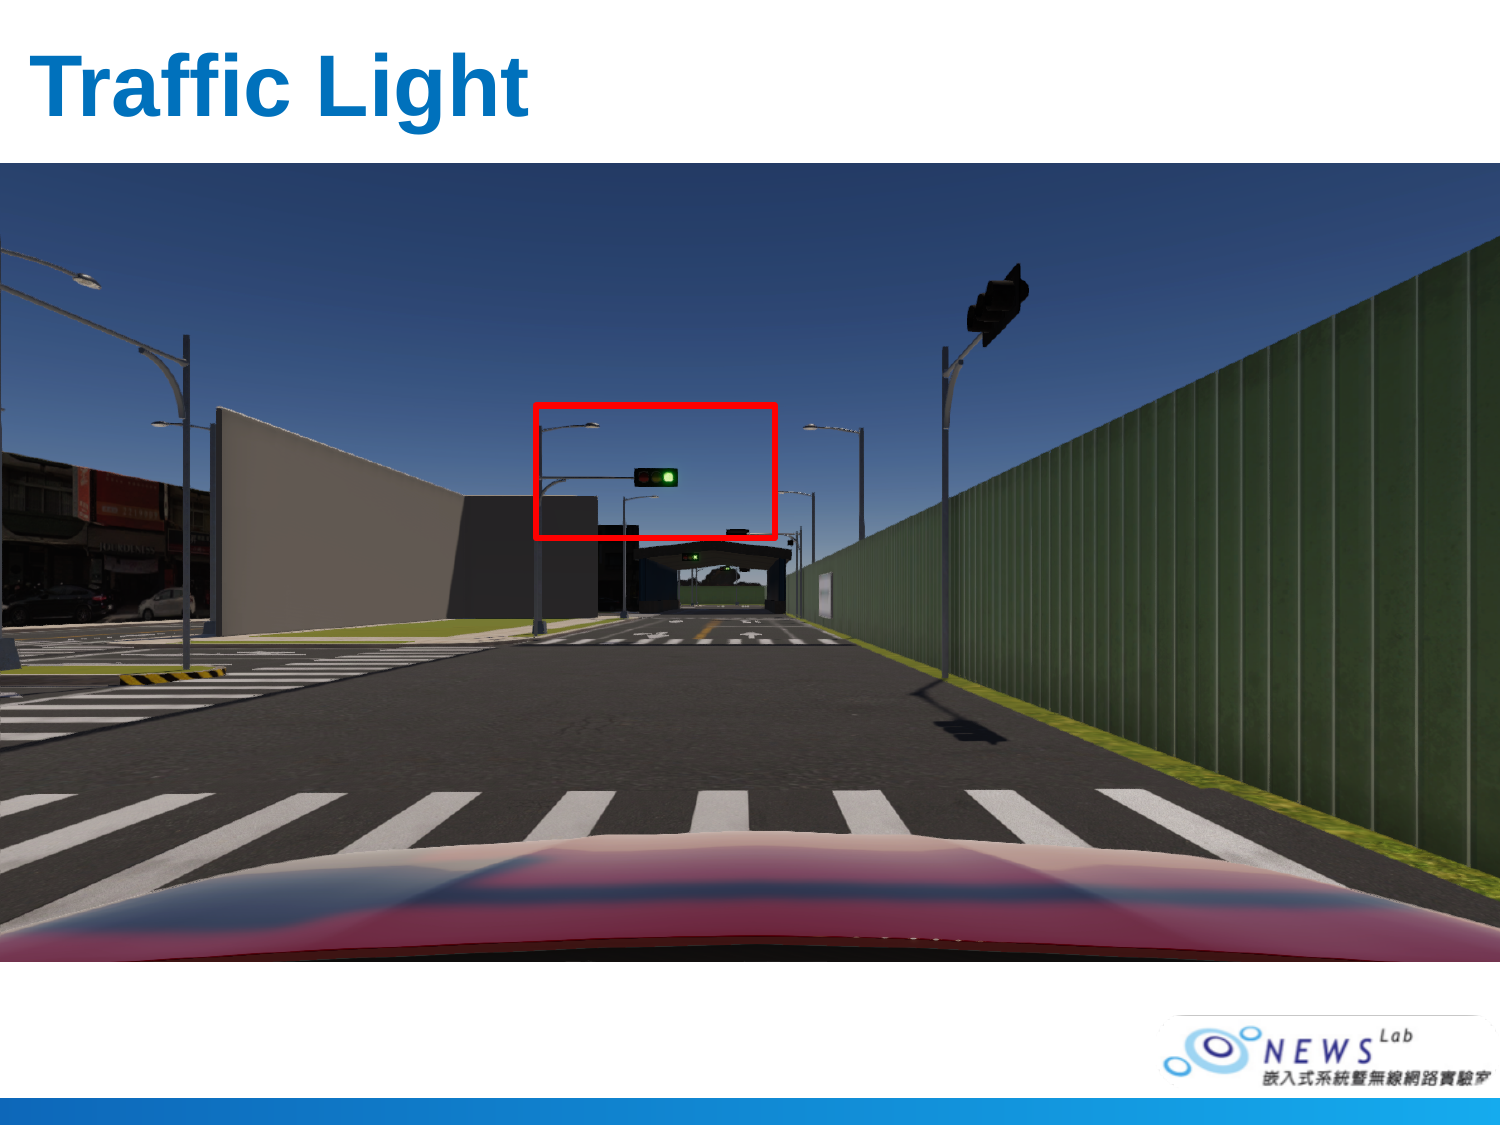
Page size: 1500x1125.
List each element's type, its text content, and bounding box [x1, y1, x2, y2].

picture [1155, 1014, 1500, 1089]
title Traffic Light [29, 29, 1471, 132]
picture [0, 163, 1500, 962]
